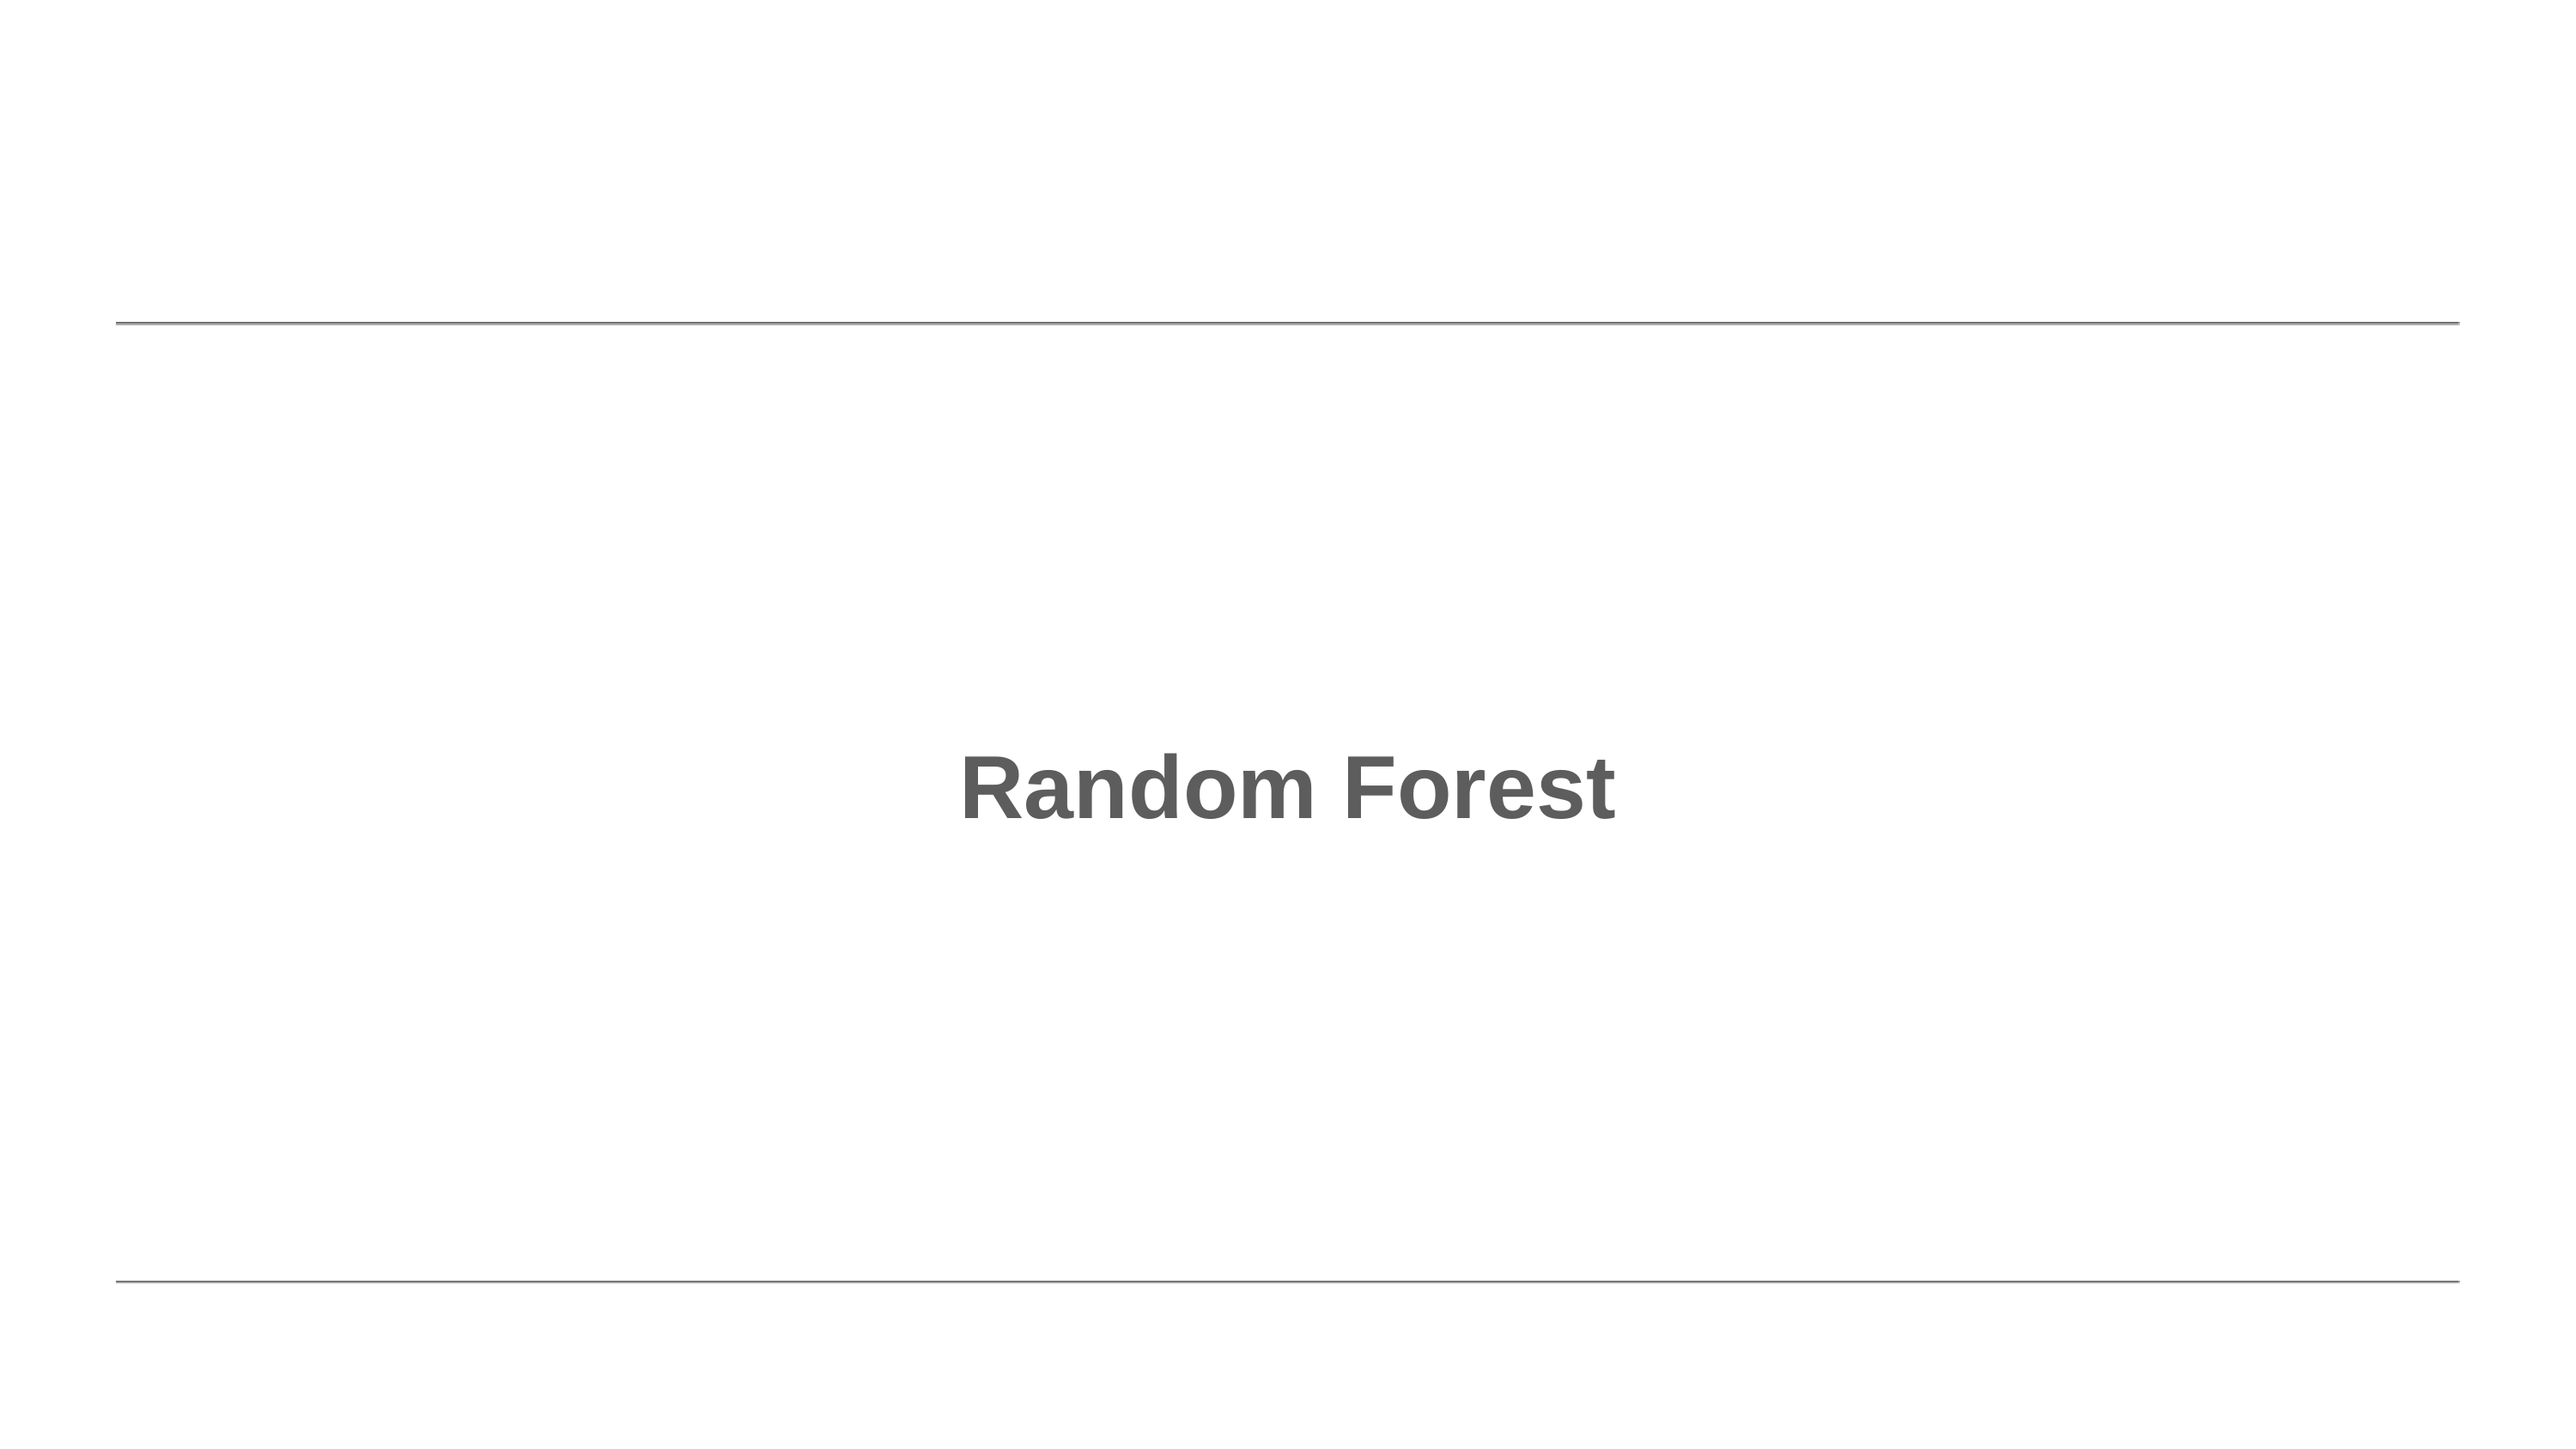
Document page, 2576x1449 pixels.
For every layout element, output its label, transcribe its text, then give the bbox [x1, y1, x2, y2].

picture [116, 322, 2460, 325]
picture [116, 1280, 2460, 1283]
text_box Random Forest [272, 700, 2304, 850]
